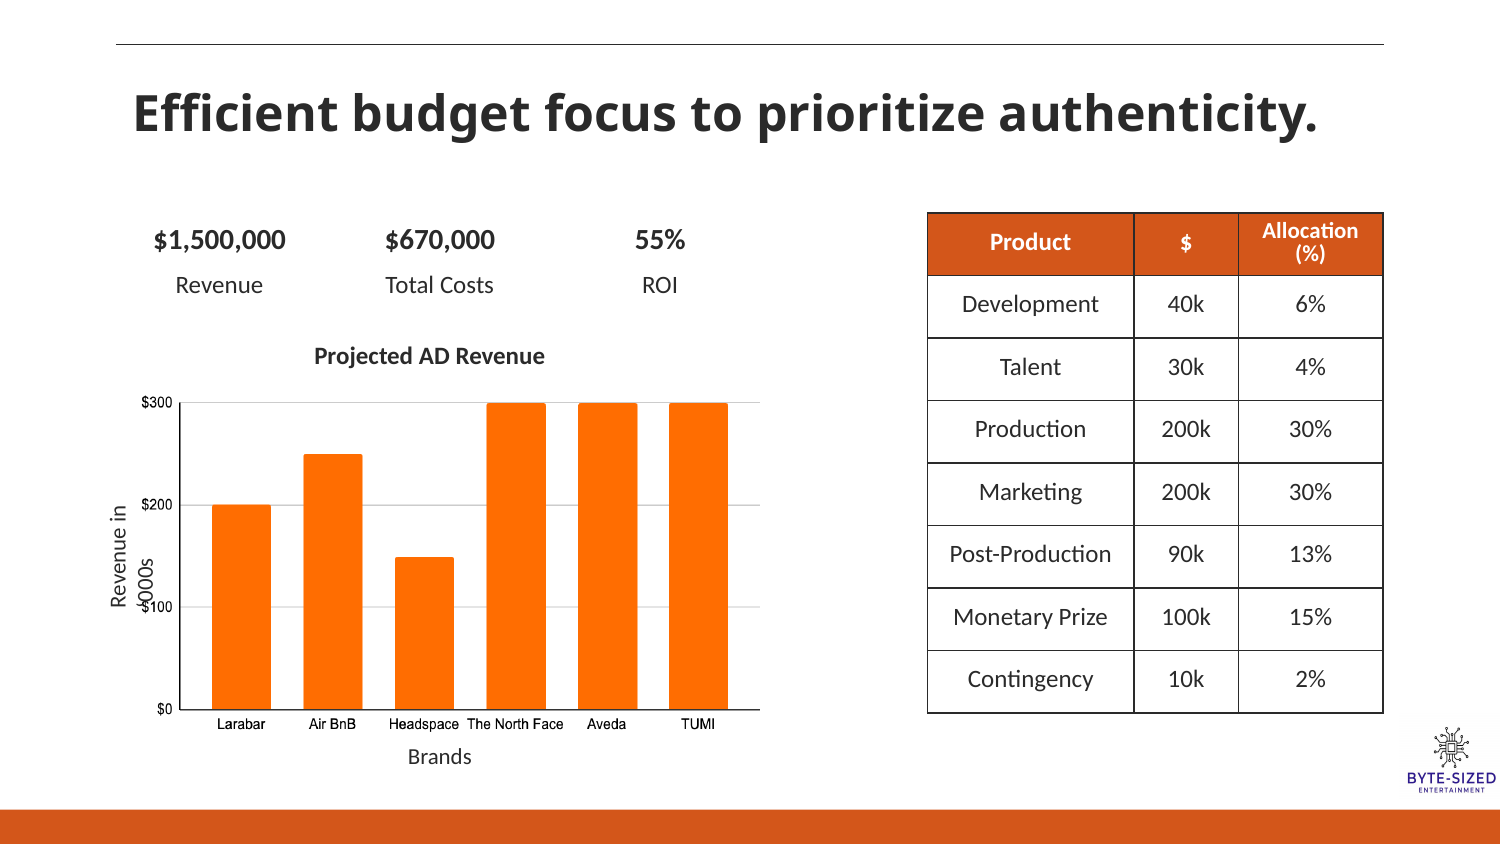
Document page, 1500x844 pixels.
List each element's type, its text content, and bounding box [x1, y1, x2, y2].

text_box ROI [557, 264, 763, 304]
table_cell 6% [1239, 276, 1382, 337]
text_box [89, 324, 781, 786]
table_cell 40k [1135, 276, 1238, 337]
table_cell 30% [1239, 401, 1382, 462]
text_box Revenue [116, 264, 323, 304]
table_header $ [1135, 214, 1238, 275]
table_cell 2% [1239, 651, 1382, 712]
table_cell Production [928, 401, 1133, 462]
text_box $670,000 [337, 211, 543, 264]
text_box $1,500,000 [116, 211, 323, 264]
title Efficient budget focus to prioritize authenticity. [116, 57, 1383, 152]
table_cell 90k [1135, 526, 1238, 587]
table_cell Post-Production [928, 526, 1133, 587]
table_cell Marketing [928, 464, 1133, 525]
table_cell 200k [1135, 464, 1238, 525]
table_cell 100k [1135, 589, 1238, 650]
table_cell 13% [1239, 526, 1382, 587]
table_cell Development [928, 276, 1133, 337]
table_cell 4% [1239, 339, 1382, 400]
table_cell 10k [1135, 651, 1238, 712]
table_cell 30k [1135, 339, 1238, 400]
table_cell 30% [1239, 464, 1382, 525]
table_cell 200k [1135, 401, 1238, 462]
table_cell Monetary Prize [928, 589, 1133, 650]
table_cell 15% [1239, 589, 1382, 650]
picture [1398, 713, 1500, 800]
table_header Allocation (%) [1239, 214, 1382, 275]
text_box Total Costs [337, 264, 543, 304]
table_cell Talent [928, 339, 1133, 400]
table_cell Contingency [928, 651, 1133, 712]
table_header Product [928, 214, 1133, 275]
text_box 55% [557, 211, 763, 264]
